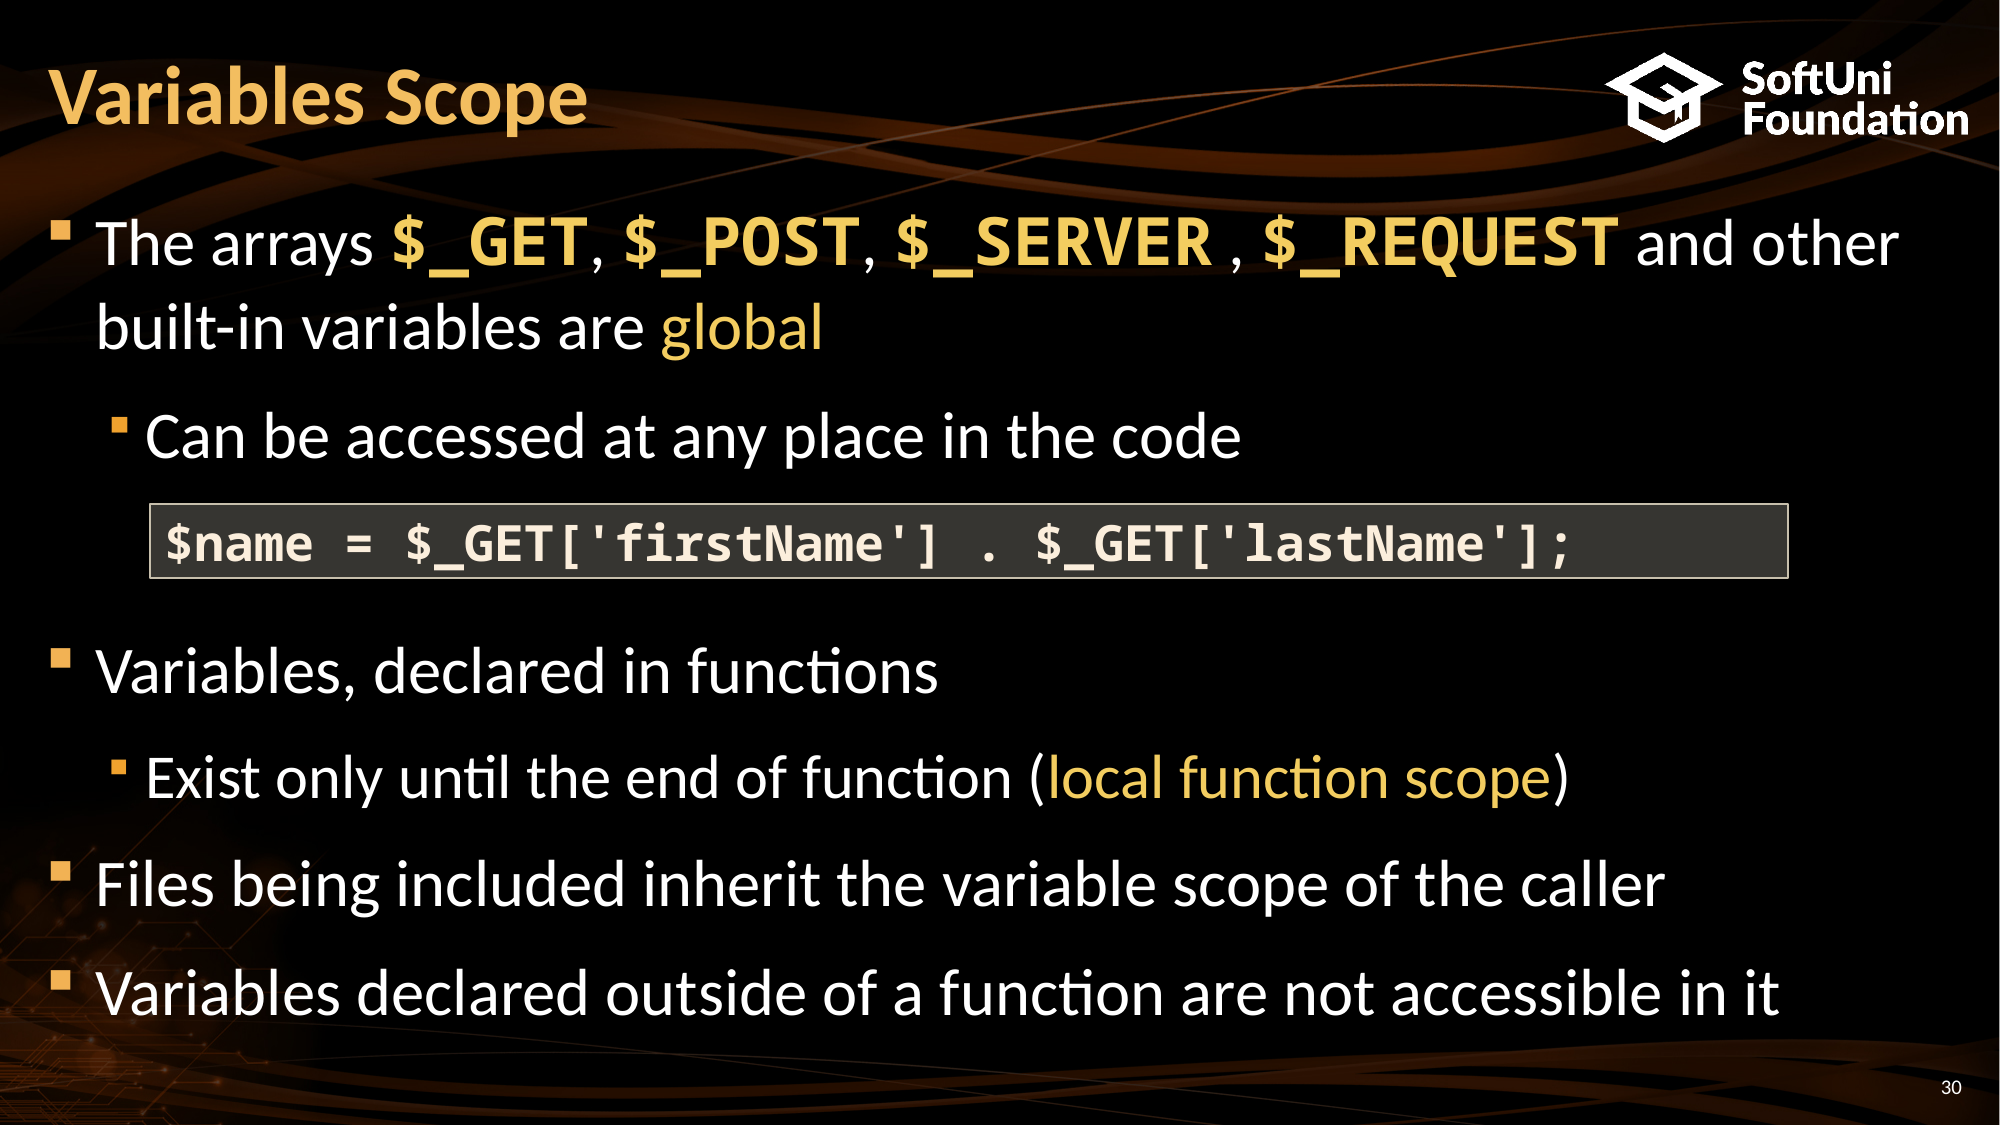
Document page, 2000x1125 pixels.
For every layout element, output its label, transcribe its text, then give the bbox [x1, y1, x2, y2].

title Variables Scope [30, 6, 1602, 188]
picture [0, 0, 2000, 1125]
slide_number 30 [1897, 1070, 1968, 1103]
list The arrays $_GET, $_POST, $_SERVER , $_REQUEST and other built-in variables are global Can be accessed at any place in the code Variables, declared in functions Exist only until the end of function (local function scope) Files being included inherit the variable scope of the caller Variables declared outside of a function are not accessible in it [27, 188, 1965, 1088]
text_box $name = $_GET['firstName'] . $_GET['lastName']; [149, 503, 1788, 579]
